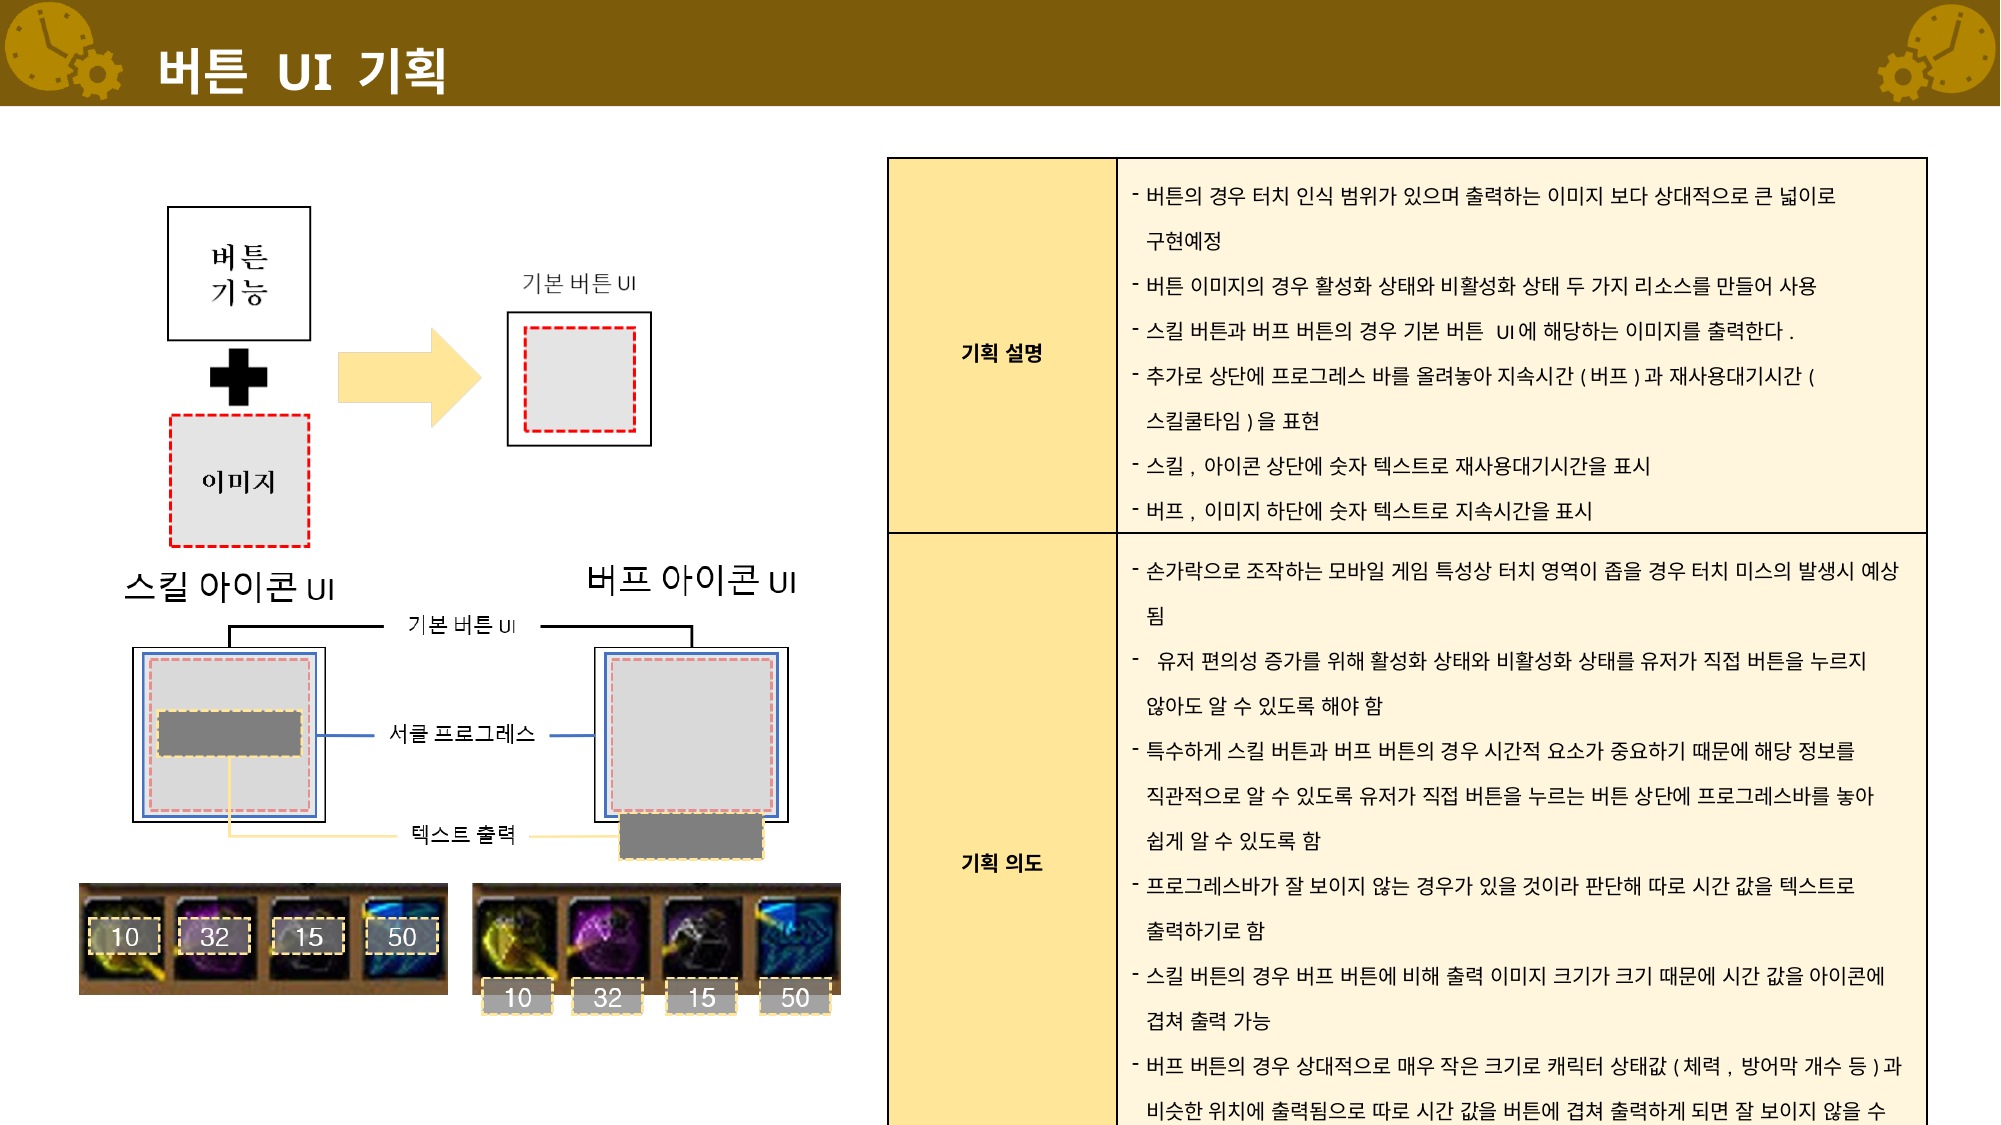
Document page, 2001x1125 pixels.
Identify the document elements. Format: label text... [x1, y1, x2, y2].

table_header 기획 설명 [889, 159, 1116, 532]
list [166, 205, 656, 549]
table_cell 기획 의도 [889, 534, 1116, 1125]
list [79, 549, 841, 1027]
table_header 버튼의 경우 터치 인식 범위가 있으며 출력하는 이미지 보다 상대적으로 큰 넓이로 구현예정 버튼 이미지의 경우 활성화 상태와 비활성화 상태 두 가지 리소스를 만들어 사용 스킬 버튼과 버프 버튼의 경우 기본 버튼 UI에 해당하는 이미지를 출력한다. 추가로 상단에 프로그레스 바를 올려놓아 지속시간(버프)과 재사용대기시간(스킬쿨타임)을 표현 스킬, 아이콘 상단에 숫자 텍스트로 재사용대기시간을 표시 버프, 이미지 하단에 숫자 텍스트로 지속시간을 표시 [1118, 159, 1926, 532]
table_cell 손가락으로 조작하는 모바일 게임 특성상 터치 영역이 좁을 경우 터치 미스의 발생시 예상 됨 유저 편의성 증가를 위해 활성화 상태와 비활성화 상태를 유저가 직접 버튼을 누르지 않아도 알 수 있도록 해야 함 특수하게 스킬 버튼과 버프 버튼의 경우 시간적 요소가 중요하기 때문에 해당 정보를 직관적으로 알 수 있도록 유저가 직접 버튼을 누르는 버튼 상단에 프로그레스바를 놓아 쉽게 알 수 있도록 함 프로그레스바가 잘 보이지 않는 경우가 있을 것이라 판단해 따로 시간 값을 텍스트로 출력하기로 함 스킬 버튼의 경우 버프 버튼에 비해 출력 이미지 크기가 크기 때문에 시간 값을 아이콘에 겹쳐 출력 가능 버프 버튼의 경우 상대적으로 매우 작은 크기로 캐릭터 상태값(체력, 방어막 개수 등)과 비슷한 위치에 출력됨으로 따로 시간 값을 버튼에 겹쳐 출력하게 되면 잘 보이지 않을 수 있기 때문에 따로 하단에 출력하도록 함 [1118, 534, 1926, 1125]
title 버튼 UI 기획 [142, 16, 1868, 95]
